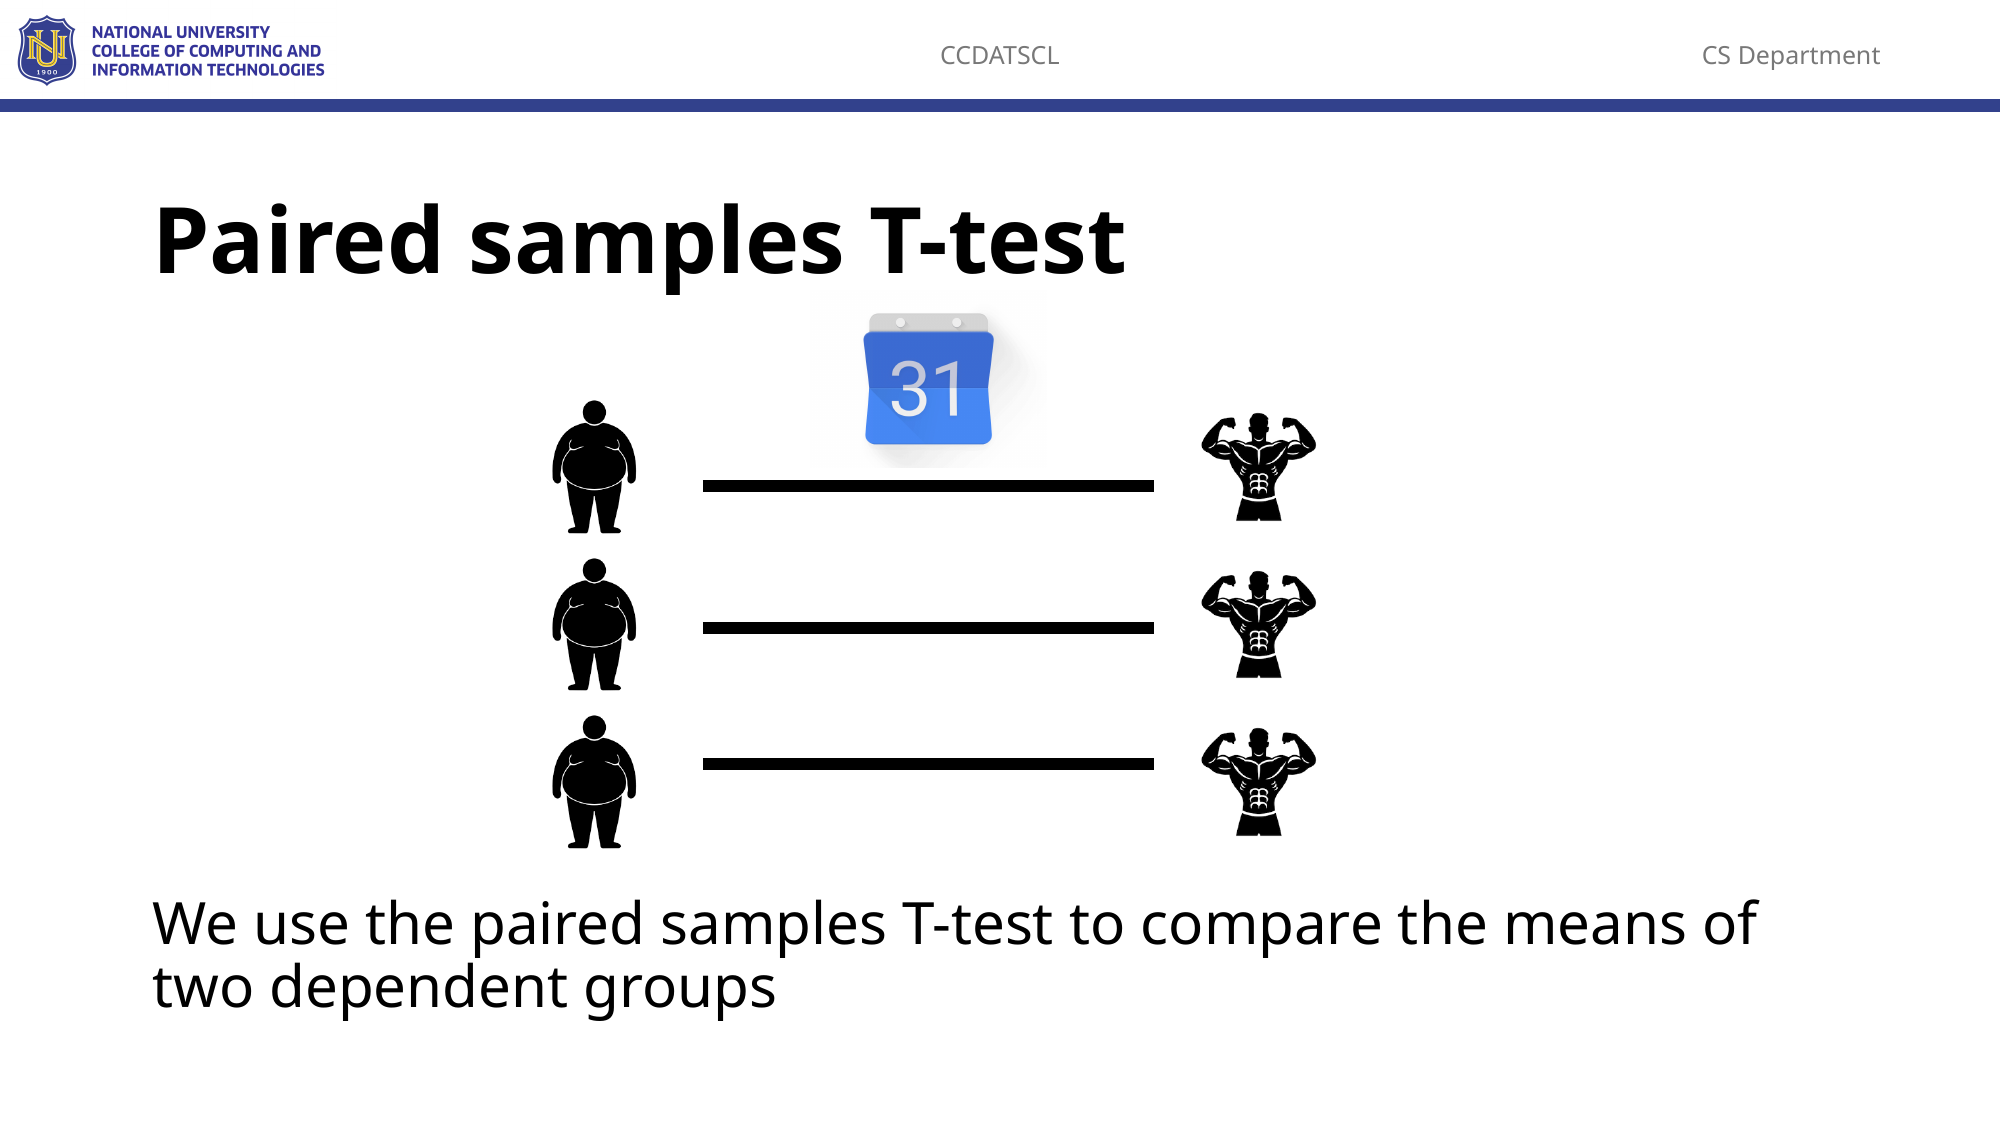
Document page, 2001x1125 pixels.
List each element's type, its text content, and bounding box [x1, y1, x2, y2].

list We use the paired samples T-test to compare the means of two dependent groups [137, 887, 1819, 1030]
picture [519, 549, 669, 699]
picture [1183, 392, 1333, 541]
picture [1183, 706, 1333, 856]
picture [519, 392, 669, 541]
title Paired samples T-test [137, 135, 1863, 353]
picture [1183, 549, 1333, 699]
picture [0, 0, 337, 99]
picture [519, 706, 669, 856]
picture [809, 289, 1047, 468]
